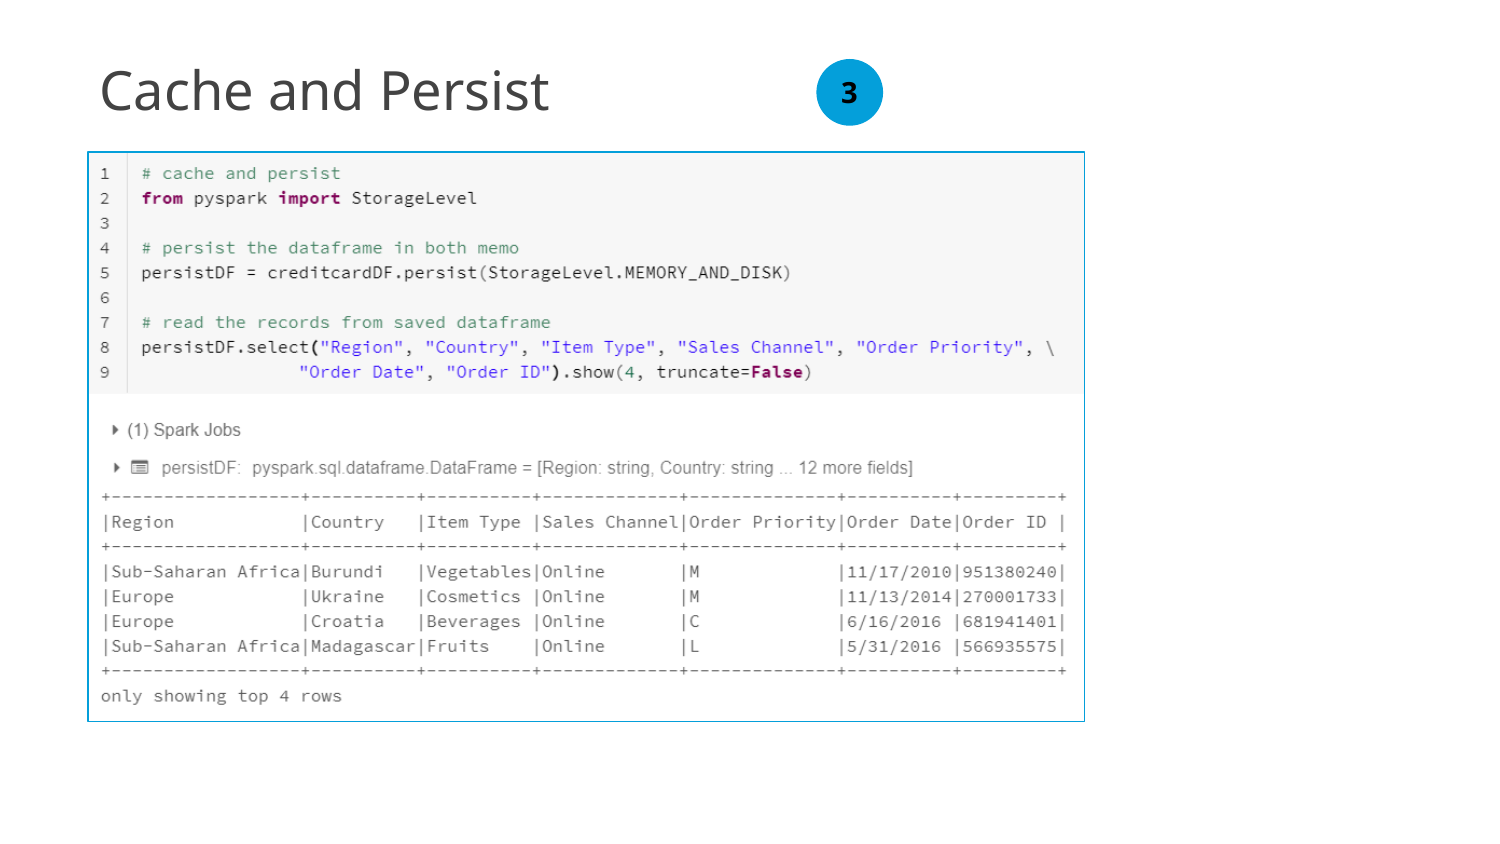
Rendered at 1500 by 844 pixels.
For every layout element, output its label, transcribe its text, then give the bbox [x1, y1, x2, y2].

picture [90, 154, 1083, 720]
text_box Cache and Persist [84, 58, 817, 118]
text_box 3 [816, 58, 884, 126]
